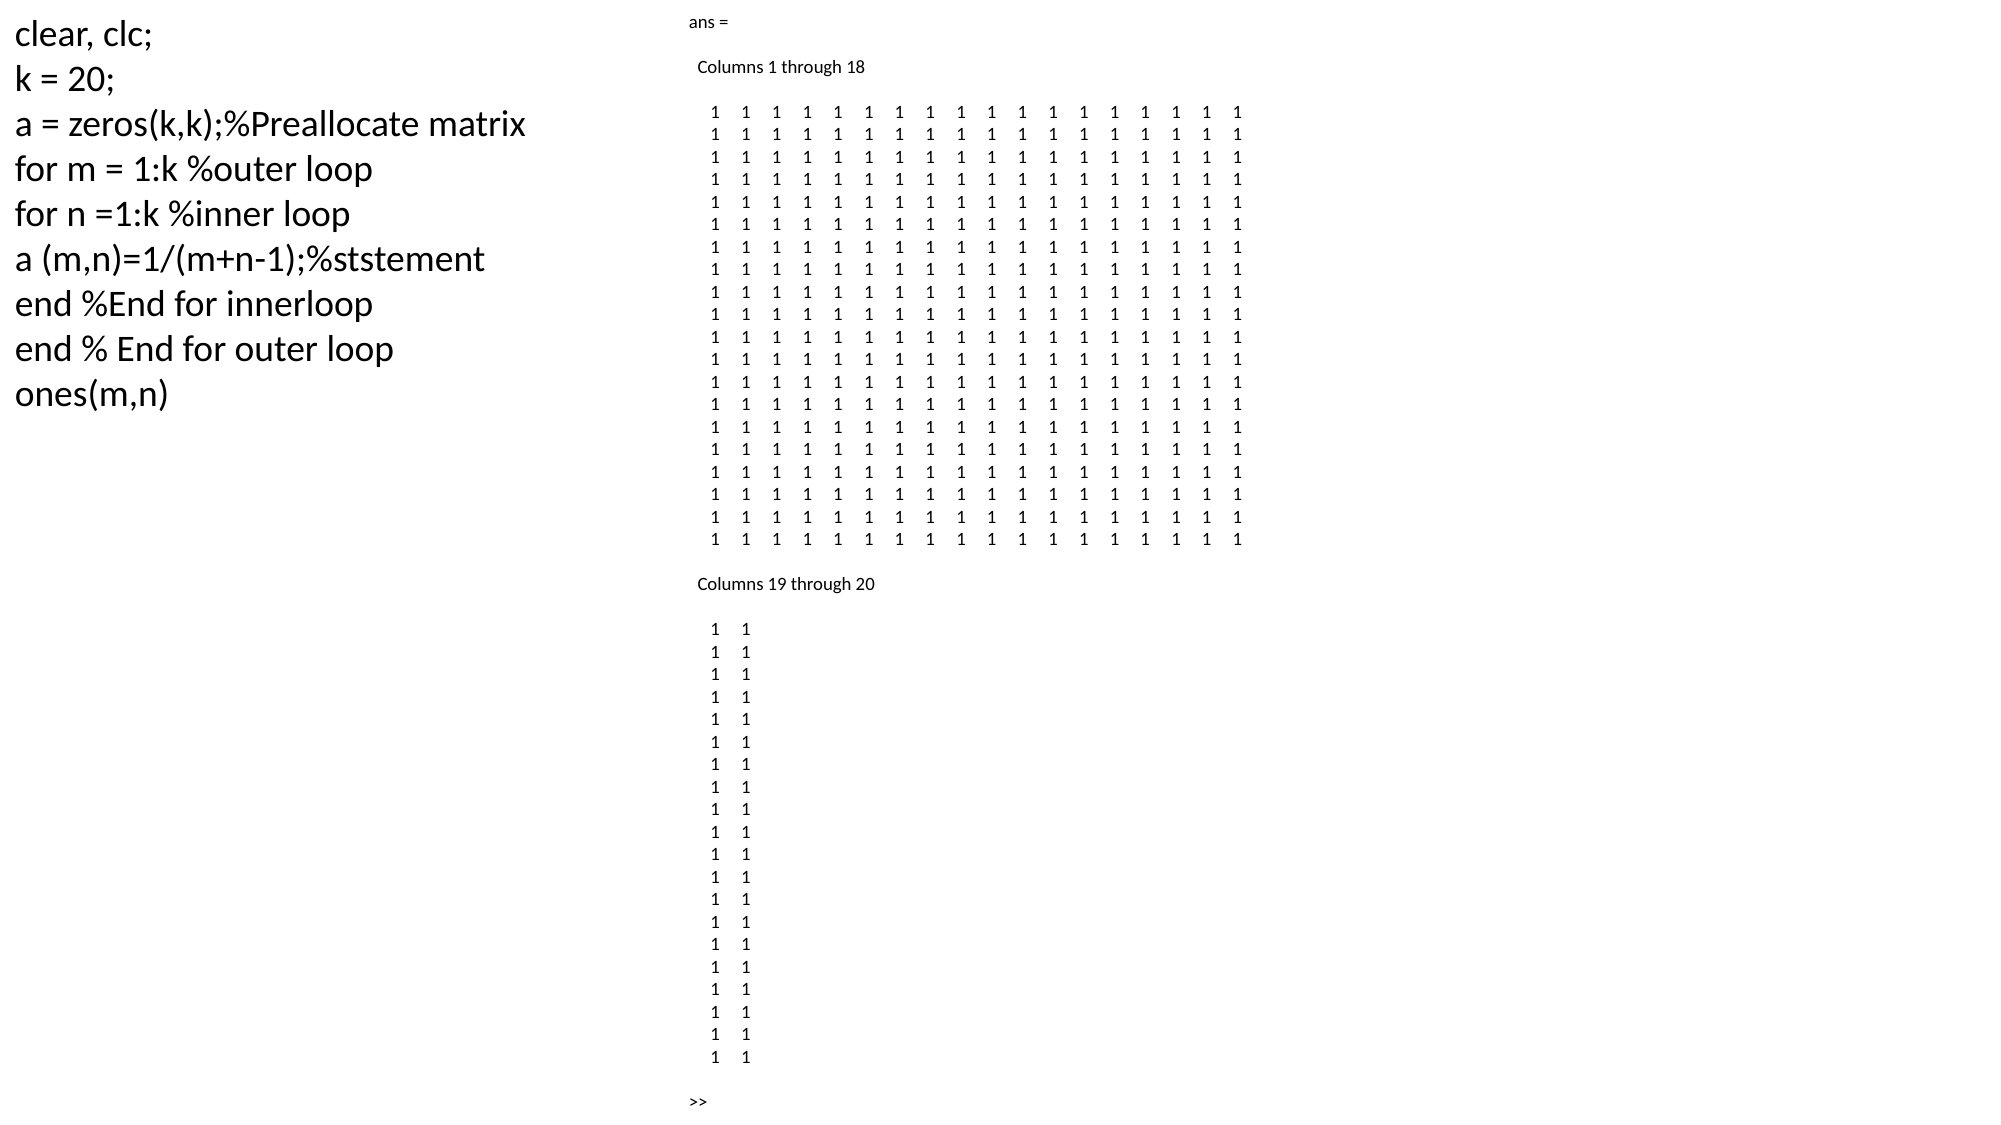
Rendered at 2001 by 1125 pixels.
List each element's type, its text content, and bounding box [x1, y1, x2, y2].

text_box clear, clc; k = 20; a = zeros(k,k);%Preallocate matrix for m = 1:k %outer loop for n =1:k %inner loop a (m,n)=1/(m+n-1);%ststement end %End for innerloop end % End for outer loop ones(m,n) [0, 2, 674, 557]
text_box ans = Columns 1 through 18 1 1 1 1 1 1 1 1 1 1 1 1 1 1 1 1 1 1 1 1 1 1 1 1 1 1 1 1 1 1 1 1 1 1 1 1 1 1 1 1 1 1 1 1 1 1 1 1 1 1 1 1 1 1 1 1 1 1 1 1 1 1 1 1 1 1 1 1 1 1 1 1 1 1 1 1 1 1 1 1 1 1 1 1 1 1 1 1 1 1 1 1 1 1 1 1 1 1 1 1 1 1 1 1 1 1 1 1 1 1 1 1 1 1 1 1 1 1 1 1 1 1 1 1 1 1 1 1 1 1 1 1 1 1 1 1 1 1 1 1 1 1 1 1 1 1 1 1 1 1 1 1 1 1 1 1 1 1 1 1 1 1 1 1 1 1 1 1 1 1 1 1 1 1 1 1 1 1 1 1 1 1 1 1 1 1 1 1 1 1 1 1 1 1 1 1 1 1 1 1 1 1 1 1 1 1 1 1 1 1 1 1 1 1 1 1 1 1 1 1 1 1 1 1 1 1 1 1 1 1 1 1 1 1 1 1 1 1 1 1 1 1 1 1 1 1 1 1 1 1 1 1 1 1 1 1 1 1 1 1 1 1 1 1 1 1 1 1 1 1 1 1 1 1 1 1 1 1 1 1 1 1 1 1 1 1 1 1 1 1 1 1 1 1 1 1 1 1 1 1 1 1 1 1 1 1 1 1 1 1 1 1 1 1 1 1 1 1 1 1 1 1 1 1 1 1 1 1 1 1 1 1 1 1 1 1 1 1 1 1 1 1 1 1 1 1 1 1 1 1 1 1 1 1 1 1 1 1 1 1 Columns 19 through 20 1 1 1 1 1 1 1 1 1 1 1 1 1 1 1 1 1 1 1 1 1 1 1 1 1 1 1 1 1 1 1 1 1 1 1 1 1 1 1 1 >> [674, 2, 1971, 1120]
